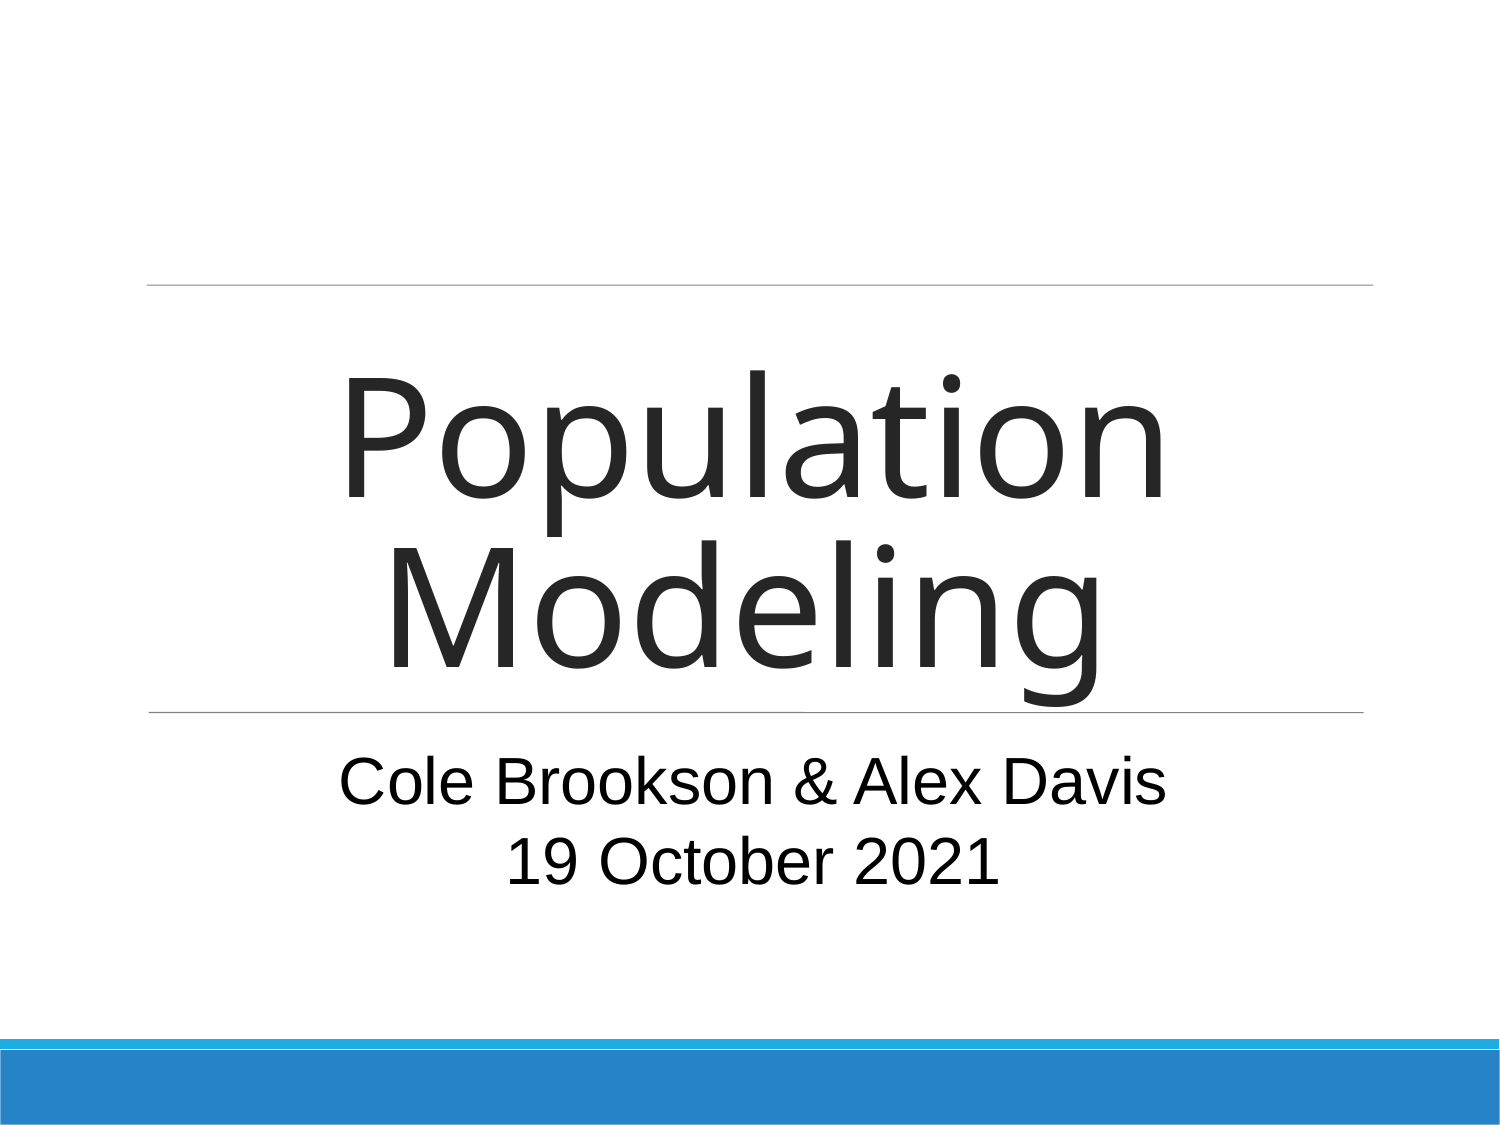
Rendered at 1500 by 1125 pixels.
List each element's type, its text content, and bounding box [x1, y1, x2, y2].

text_box Cole Brookson & Alex Davis 19 October 2021 [135, 730, 1373, 919]
text_box Population Modeling [134, 124, 1373, 710]
